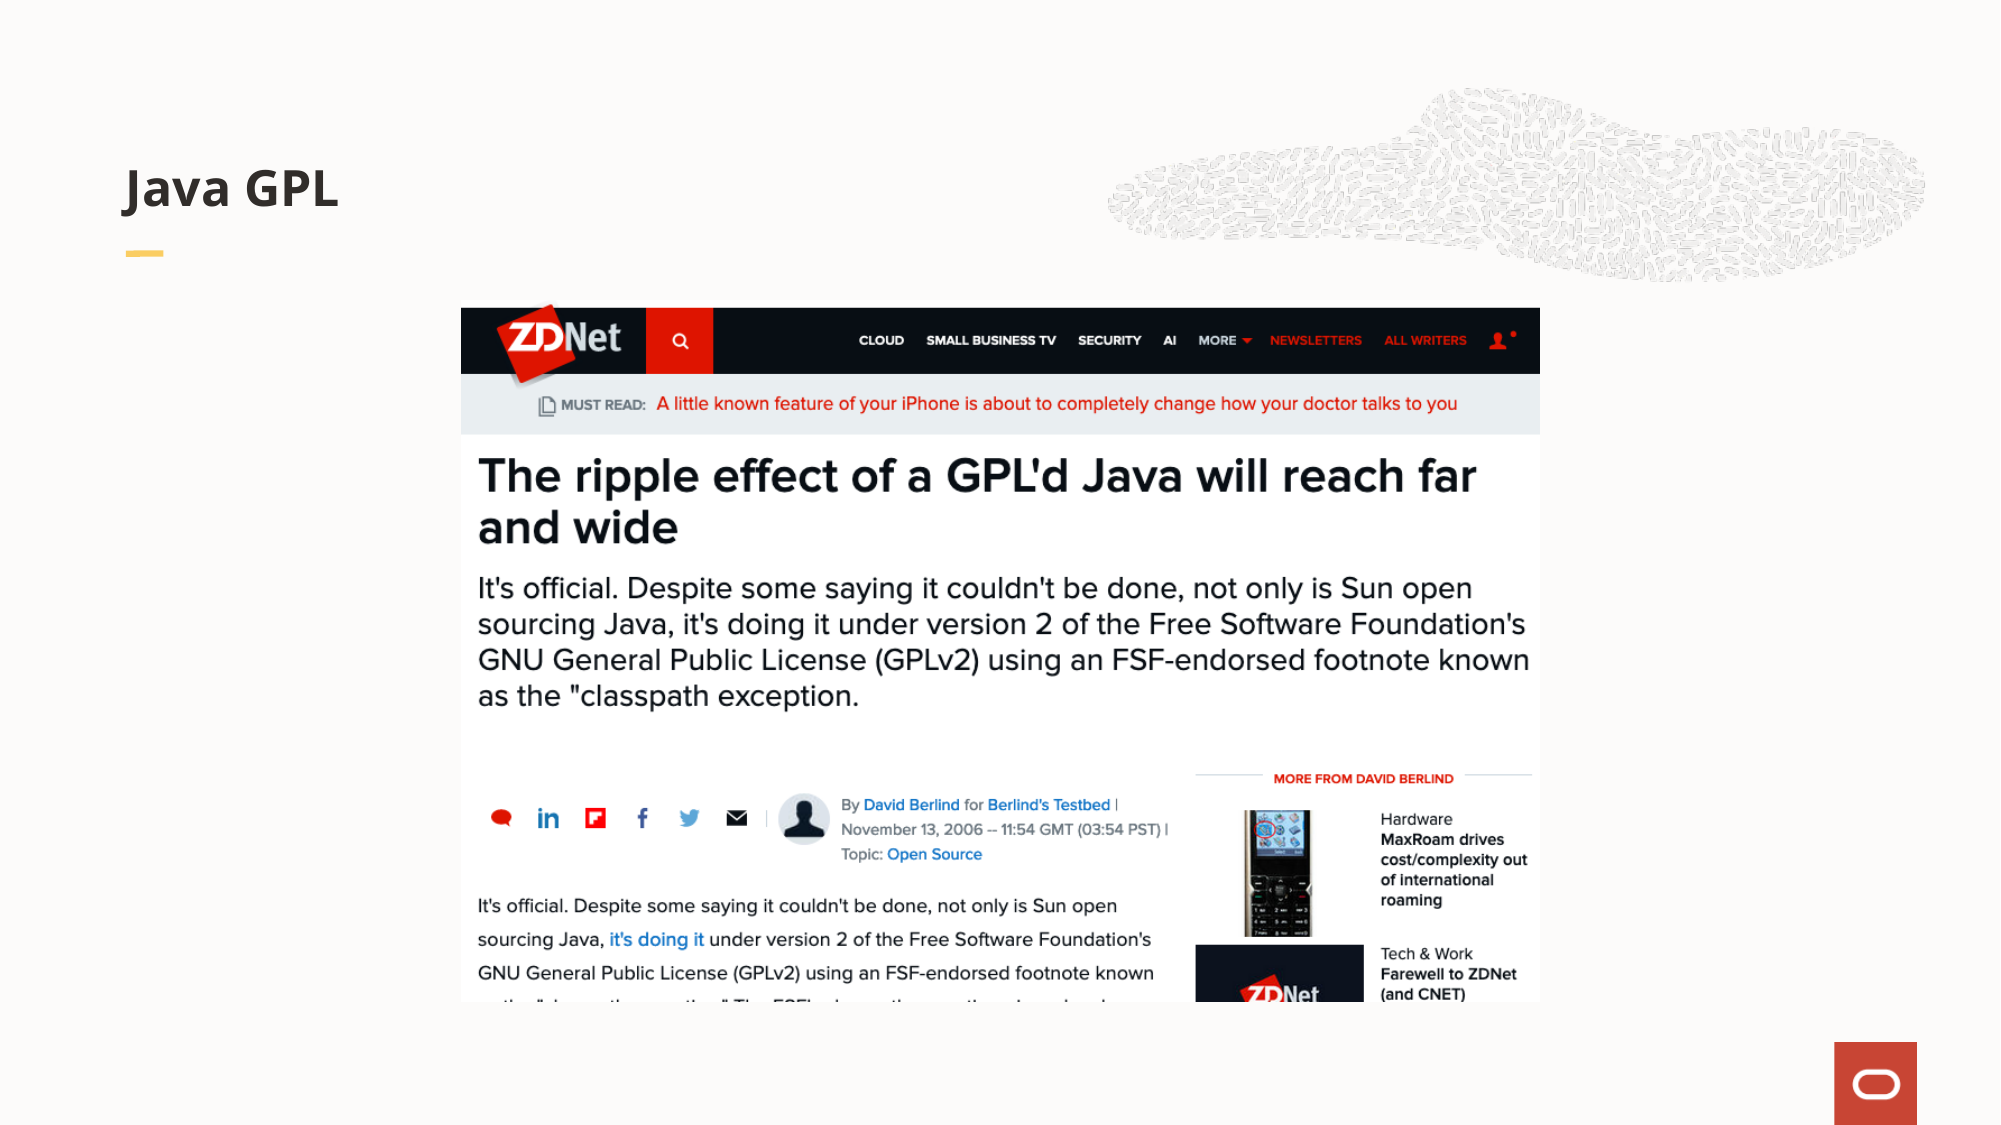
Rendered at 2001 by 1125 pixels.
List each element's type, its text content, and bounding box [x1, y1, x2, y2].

picture [461, 299, 1541, 1002]
text_box Java GPL [125, 83, 1877, 219]
